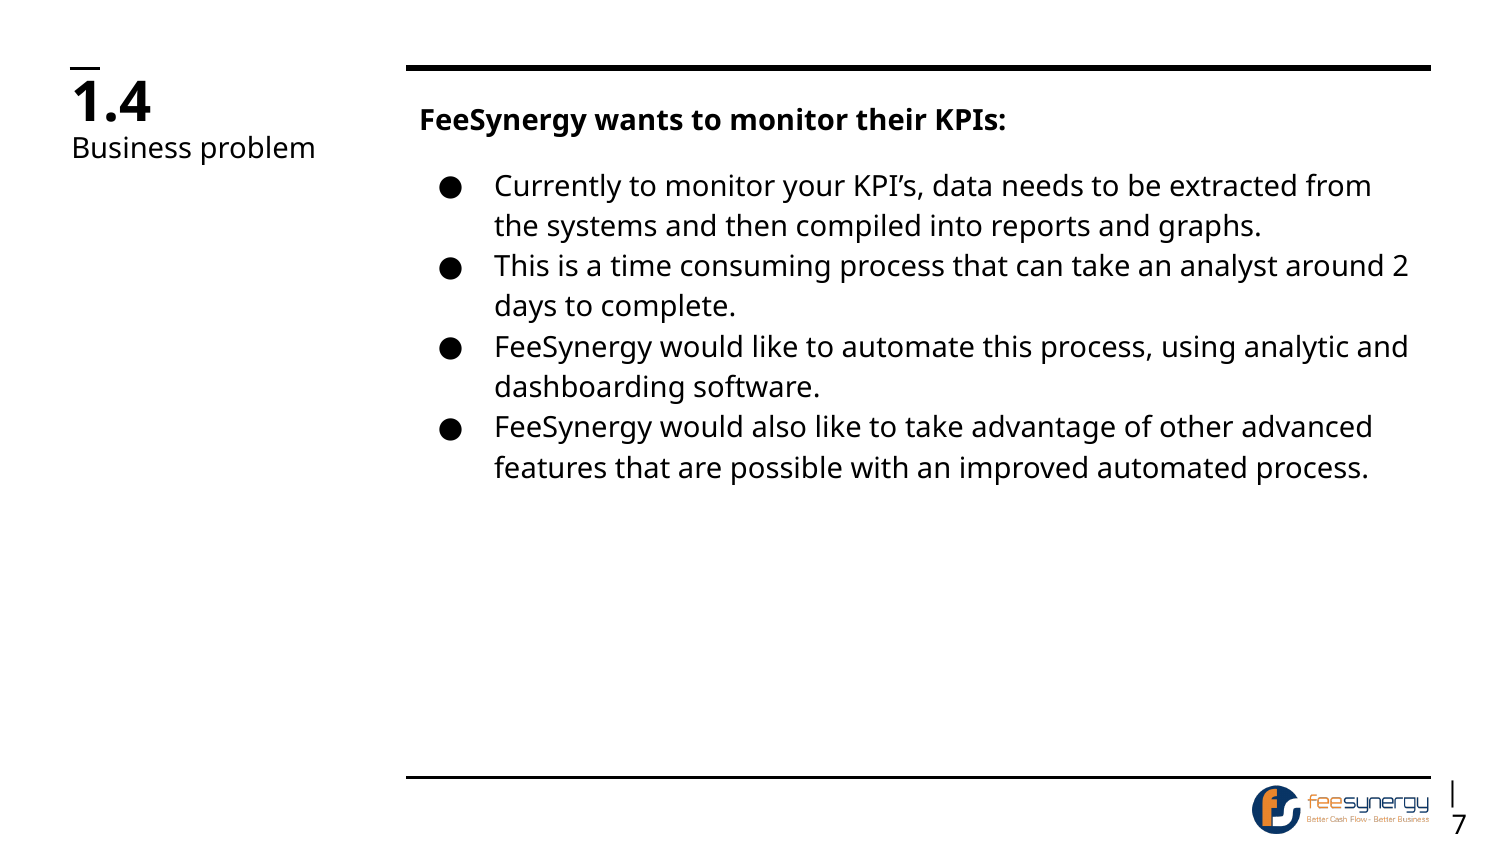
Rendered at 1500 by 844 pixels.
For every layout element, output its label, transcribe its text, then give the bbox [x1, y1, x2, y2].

title 1.4 [56, 50, 172, 114]
picture [1252, 785, 1429, 834]
list FeeSynergy wants to monitor their KPIs: Currently to monitor your KPI’s, data needs to be extracted from the systems and then compiled into reports and graphs. This is a time consuming process that can take an analyst around 2 days to complete. FeeSynergy would like to automate this process, using analytic and dashboarding software. FeeSynergy would also like to take advantage of other advanced features that are possible with an improved automated process. [404, 81, 1437, 733]
slide_number | ‹#› [1419, 777, 1483, 842]
text_box Business problem [56, 114, 385, 179]
